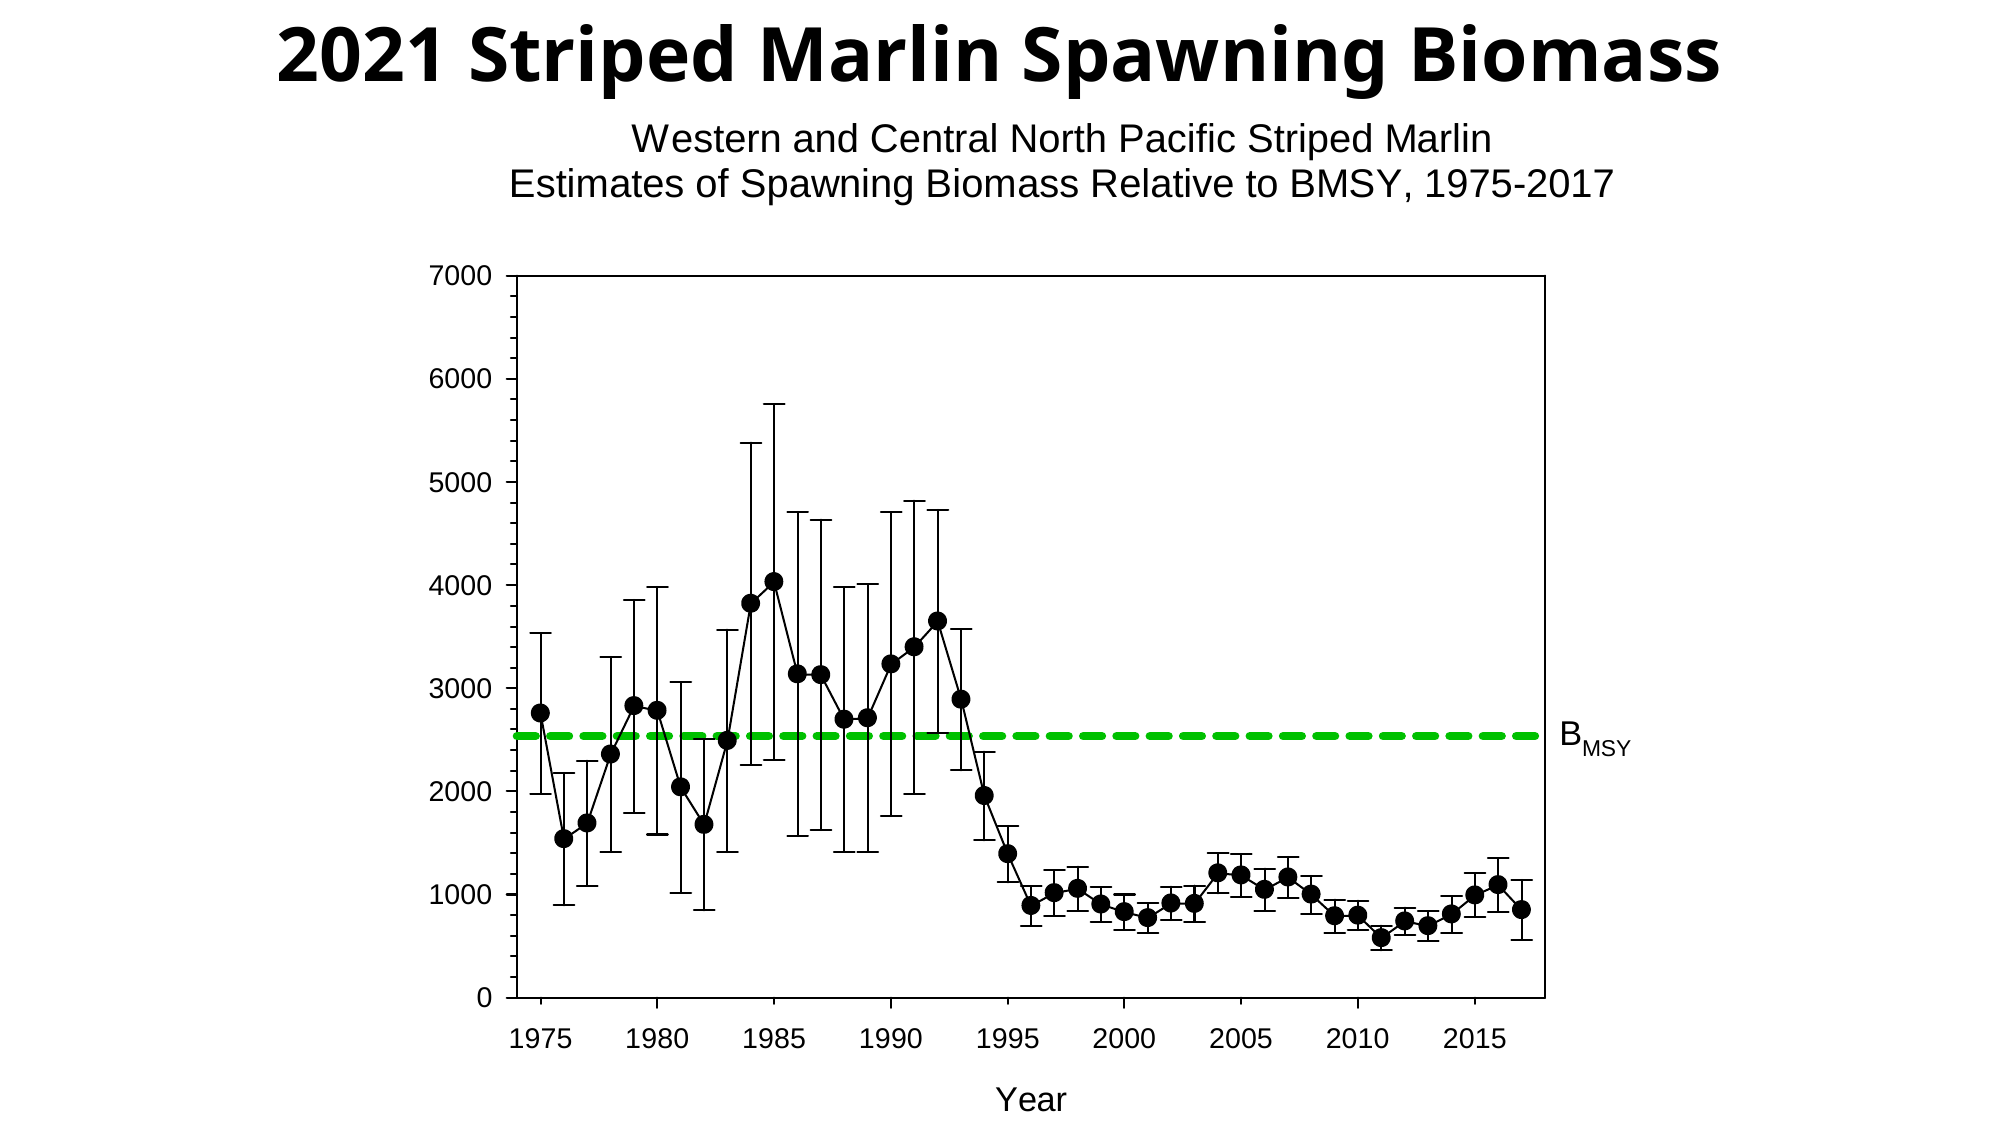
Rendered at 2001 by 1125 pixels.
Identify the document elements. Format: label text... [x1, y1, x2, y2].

title 2021 Striped Marlin Spawning Biomass [0, 0, 2000, 115]
picture [360, 112, 1636, 1121]
